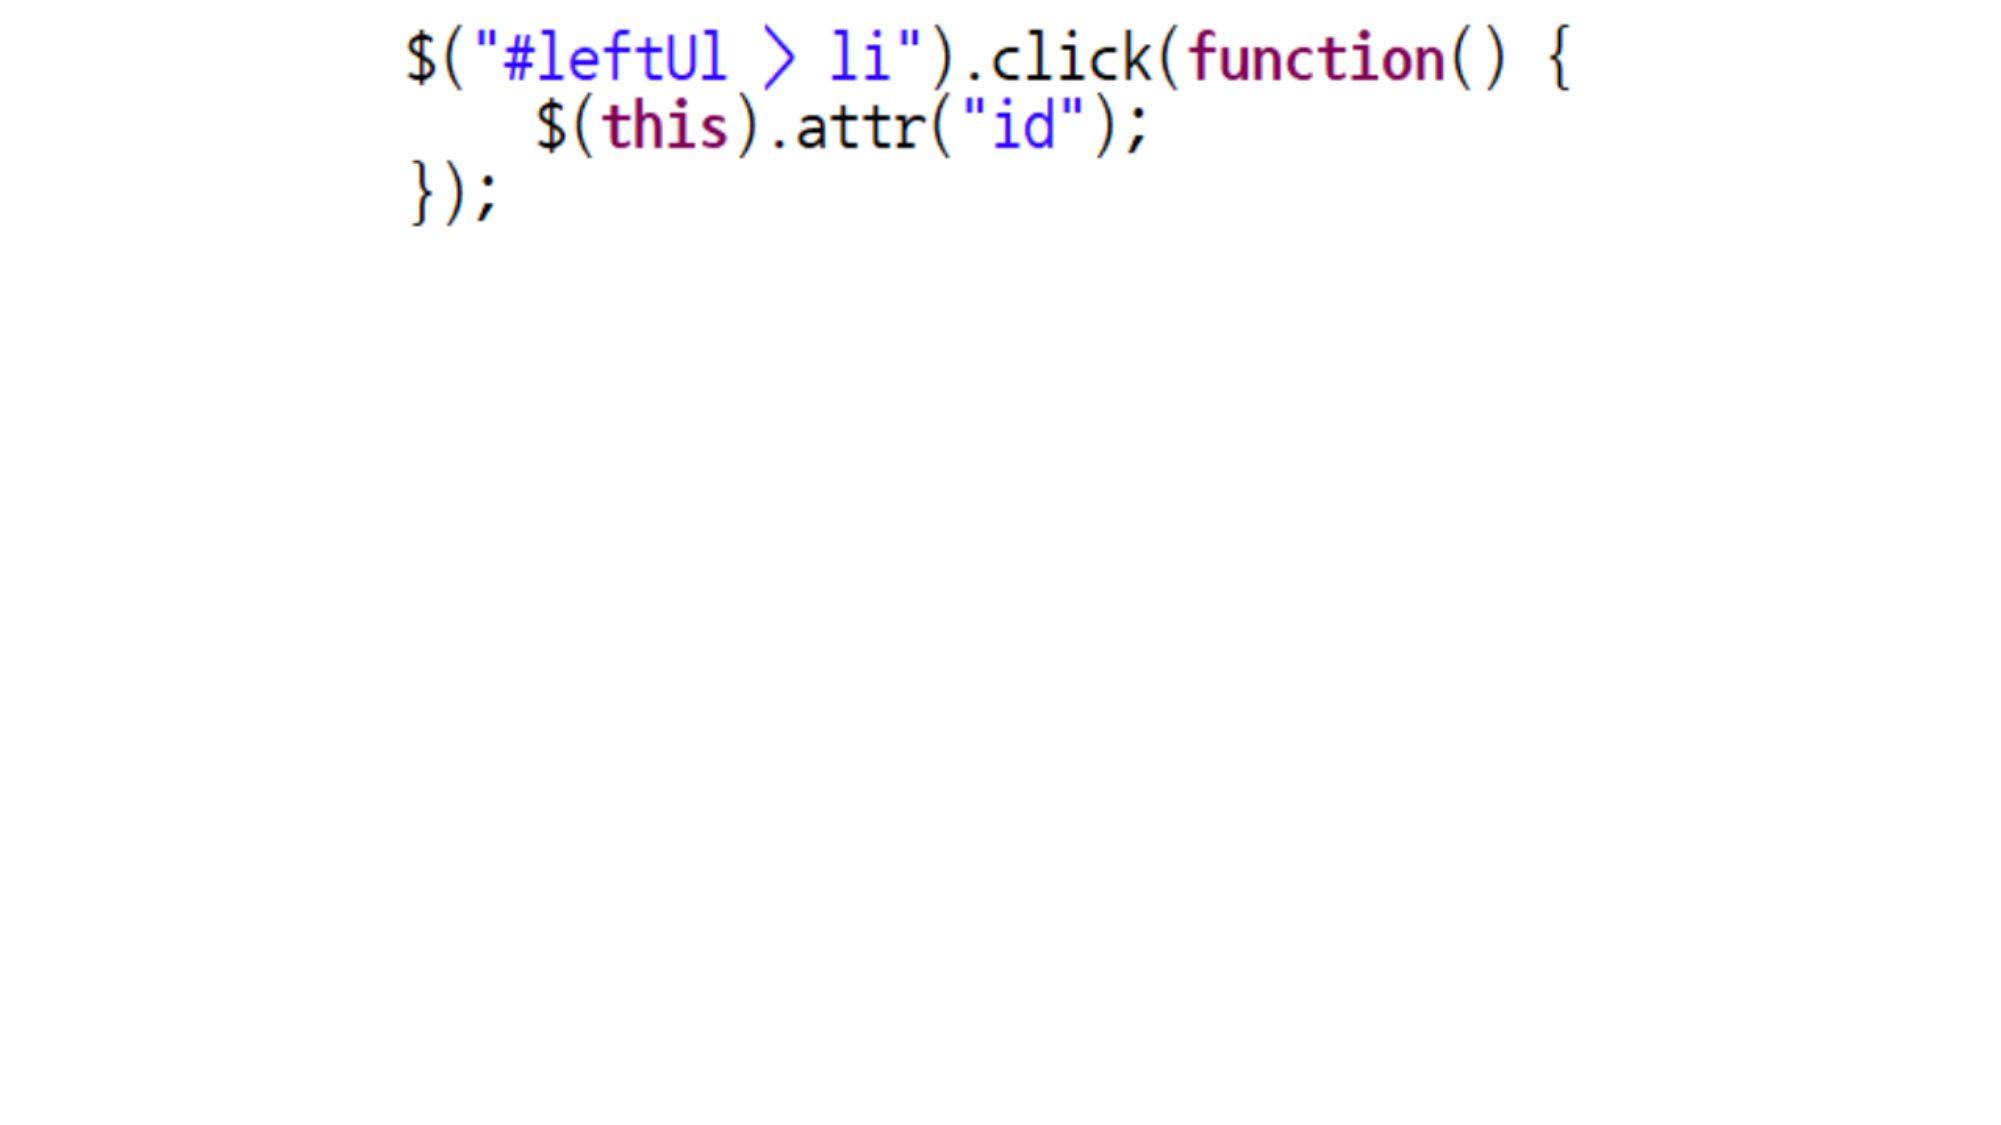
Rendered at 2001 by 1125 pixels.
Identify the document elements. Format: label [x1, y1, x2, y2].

picture [380, 0, 1620, 241]
